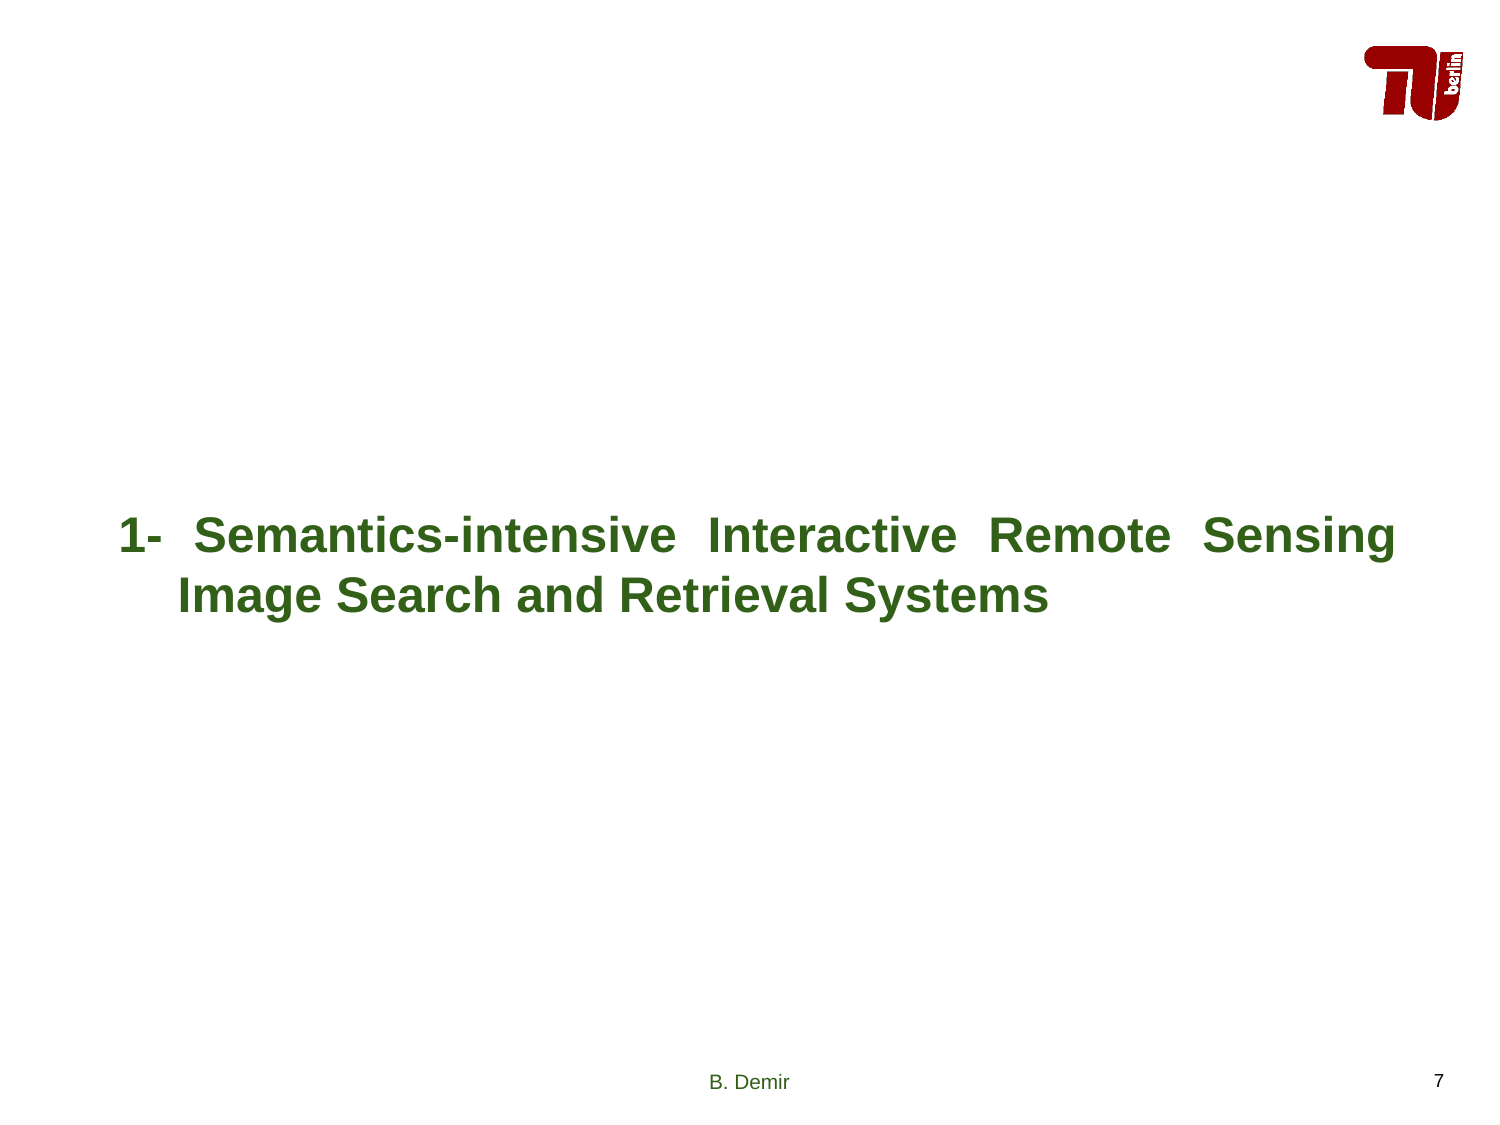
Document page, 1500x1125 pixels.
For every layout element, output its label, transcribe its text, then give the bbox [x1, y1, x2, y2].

text_box 7 [1109, 1061, 1460, 1122]
text_box 1- Semantics-intensive Interactive Remote Sensing Image Search and Retrieval Systems [87, 224, 1413, 815]
picture [1362, 45, 1465, 121]
text_box B. Demir [507, 1061, 992, 1122]
